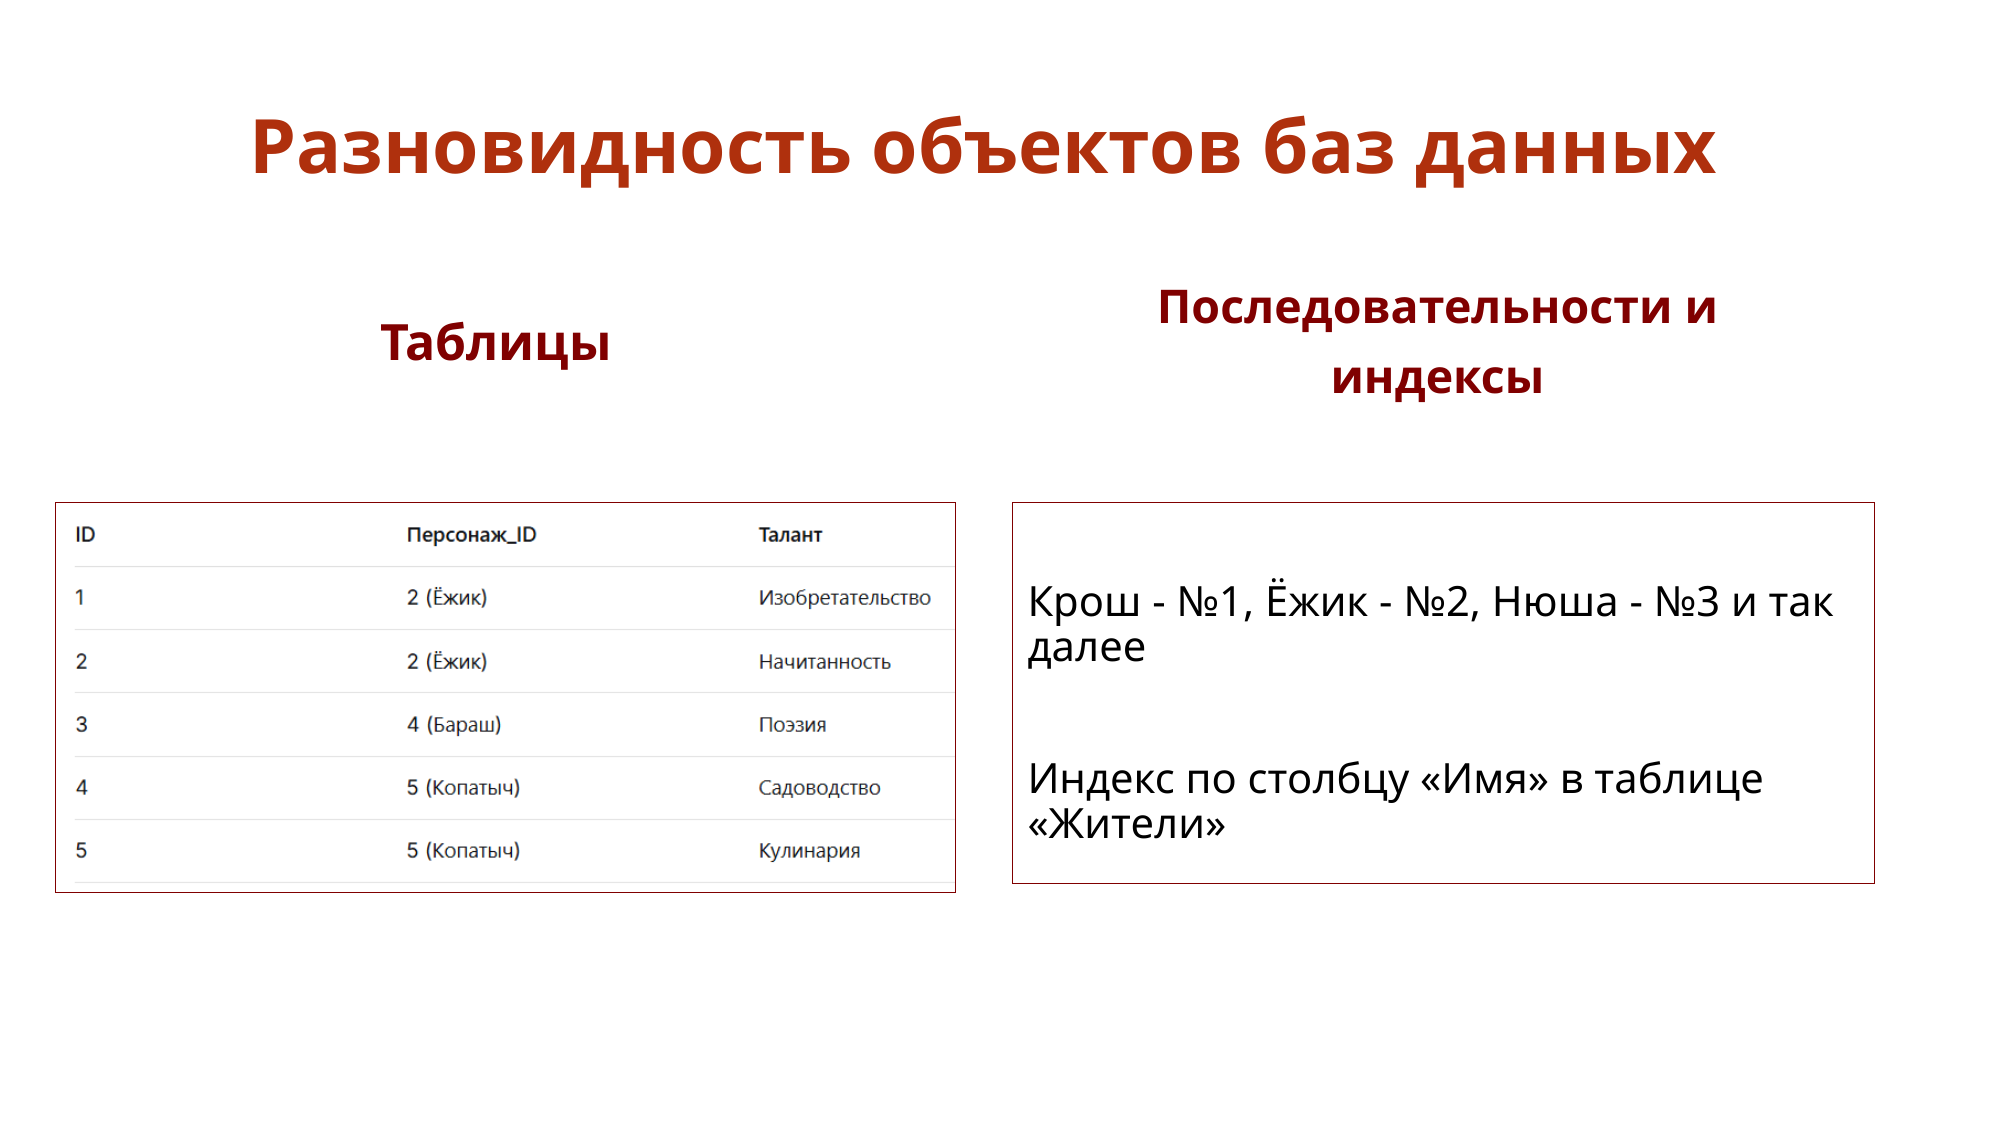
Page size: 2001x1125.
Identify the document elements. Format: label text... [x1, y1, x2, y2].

title Разновидность объектов баз данных [153, 61, 1815, 239]
list Таблицы [72, 276, 919, 412]
list Крош - №1, Ёжик - №2, Нюша - №3 и так далее Индекс по столбцу «Имя» в таблице «Жители» [1012, 502, 1875, 884]
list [55, 501, 956, 893]
list Последовательности и индексы [1012, 275, 1863, 411]
